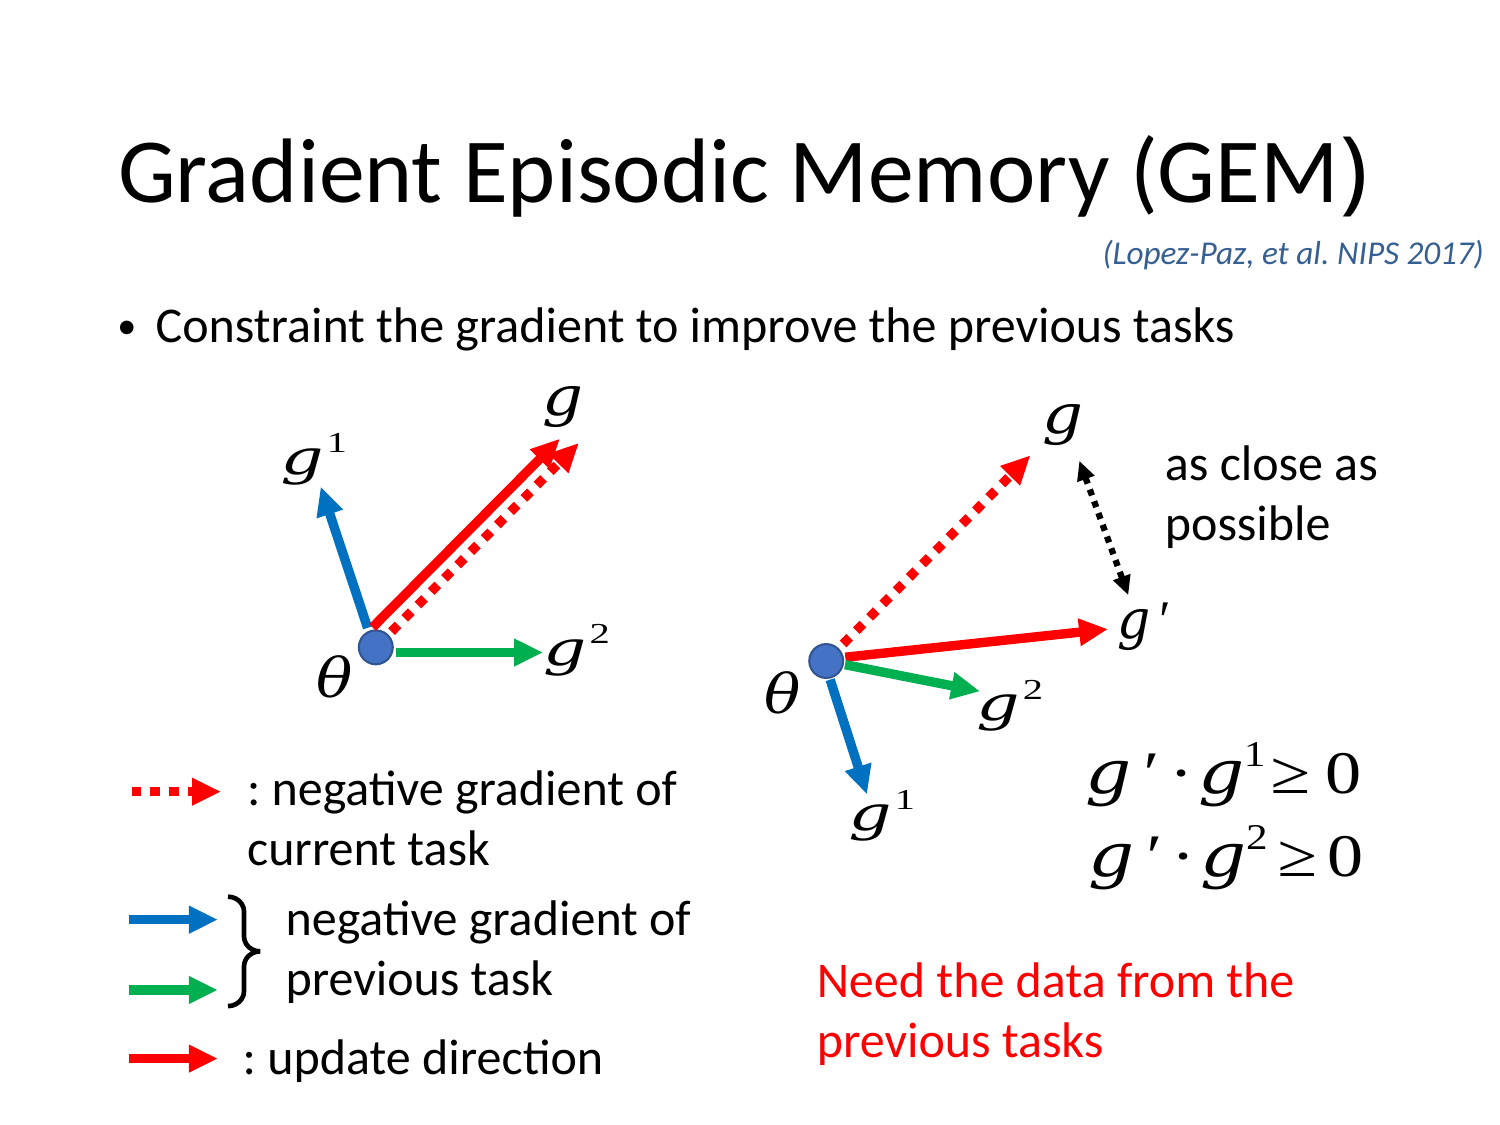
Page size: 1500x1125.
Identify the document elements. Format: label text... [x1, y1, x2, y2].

text_box [809, 644, 842, 679]
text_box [842, 455, 1031, 645]
text_box Gradient Episodic Memory (GEM) [103, 59, 1397, 278]
text_box : negative gradient of current task [232, 748, 700, 883]
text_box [128, 1017, 914, 1094]
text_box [829, 679, 867, 794]
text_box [320, 486, 367, 629]
text_box as close as possible [1150, 423, 1426, 558]
text_box (Lopez-Paz, et al. NIPS 2017) [1087, 223, 1500, 279]
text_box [1079, 461, 1129, 595]
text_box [372, 438, 560, 628]
text_box [358, 635, 393, 665]
text_box Need the data from the previous tasks [802, 939, 1340, 1075]
text_box [228, 896, 261, 1007]
text_box negative gradient of previous task [270, 878, 738, 1013]
text_box Constraint the gradient to improve the previous tasks [103, 299, 1397, 1014]
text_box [845, 629, 1108, 658]
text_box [562, 443, 579, 632]
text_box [844, 664, 980, 692]
